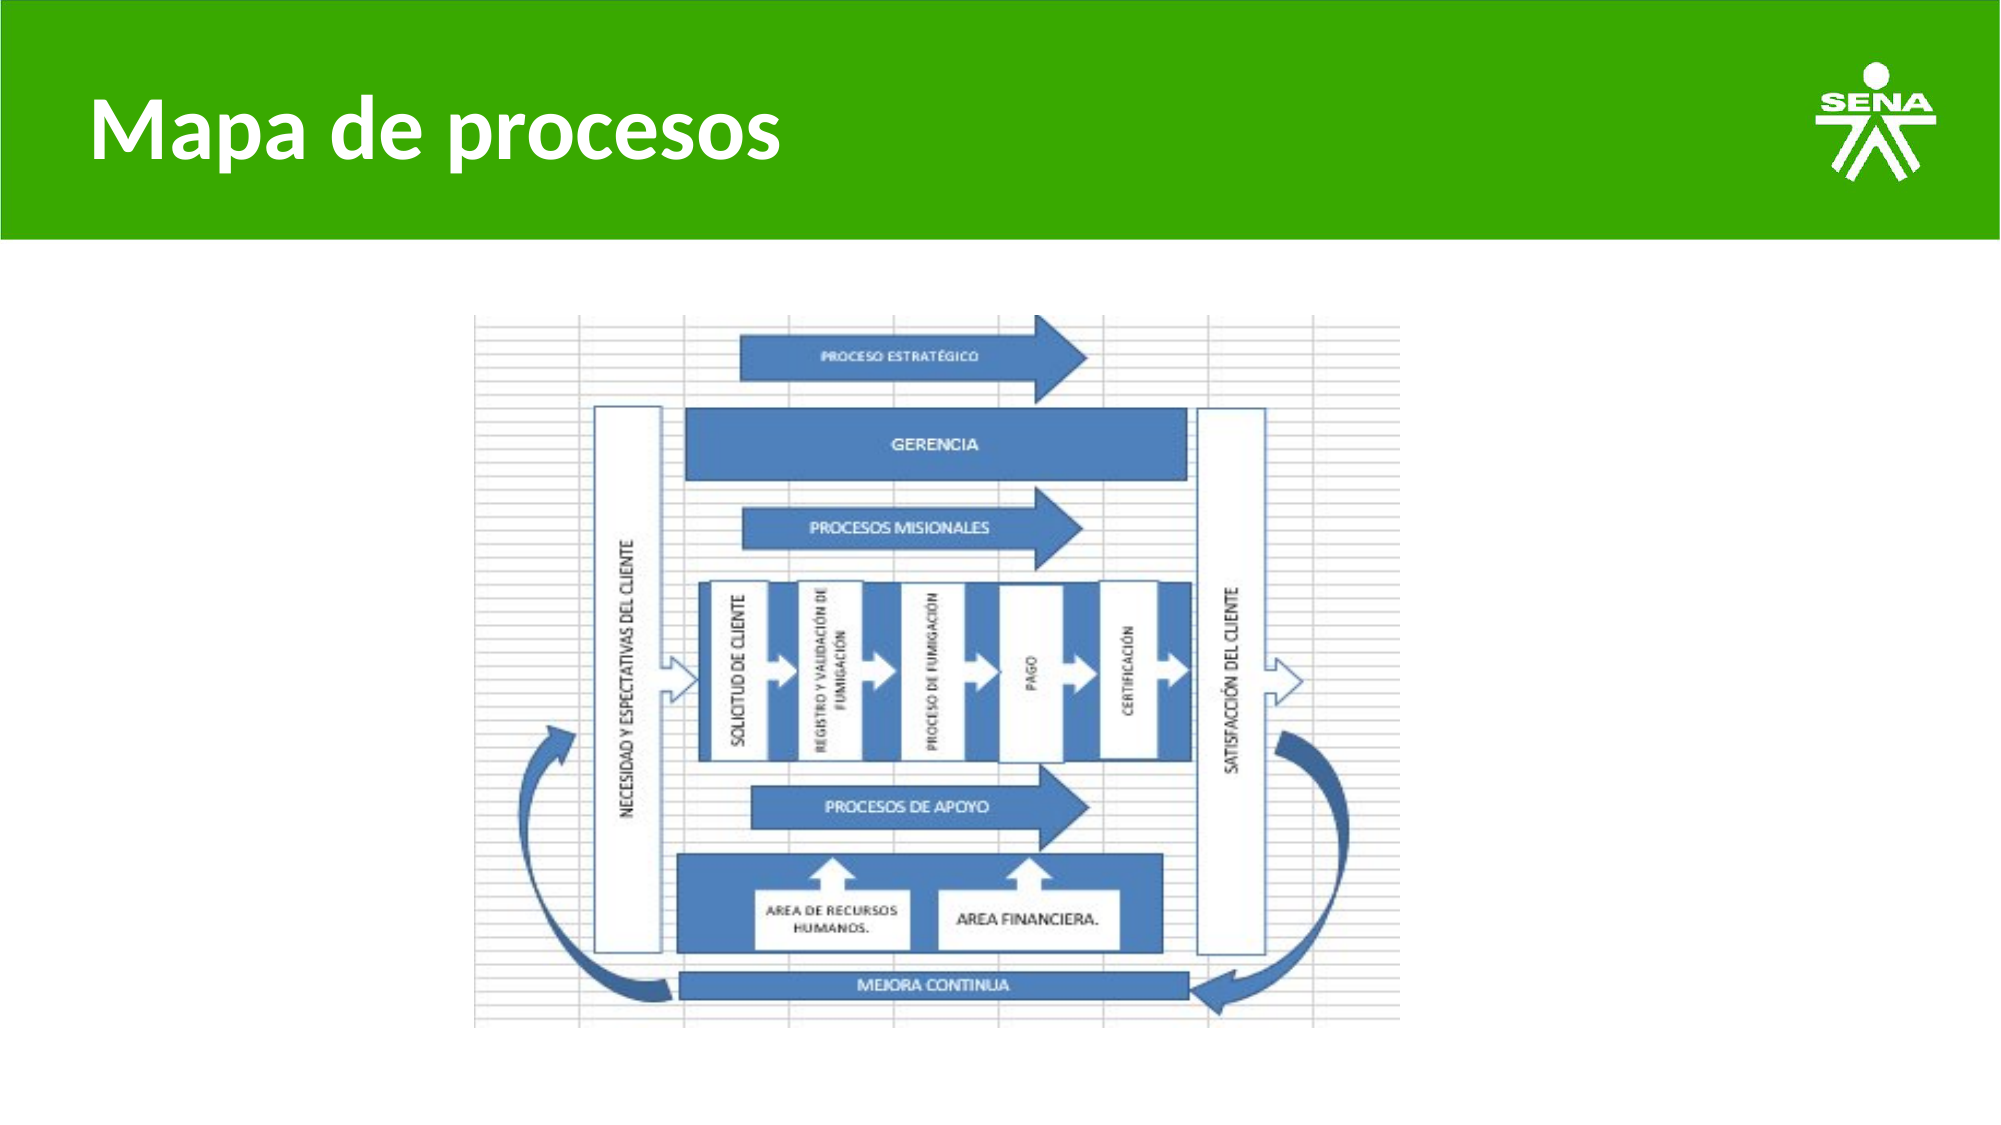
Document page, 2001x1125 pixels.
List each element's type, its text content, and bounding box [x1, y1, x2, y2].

title Mapa de procesos [86, 66, 1441, 257]
text_box [0, 0, 2000, 244]
picture [474, 315, 1401, 1029]
